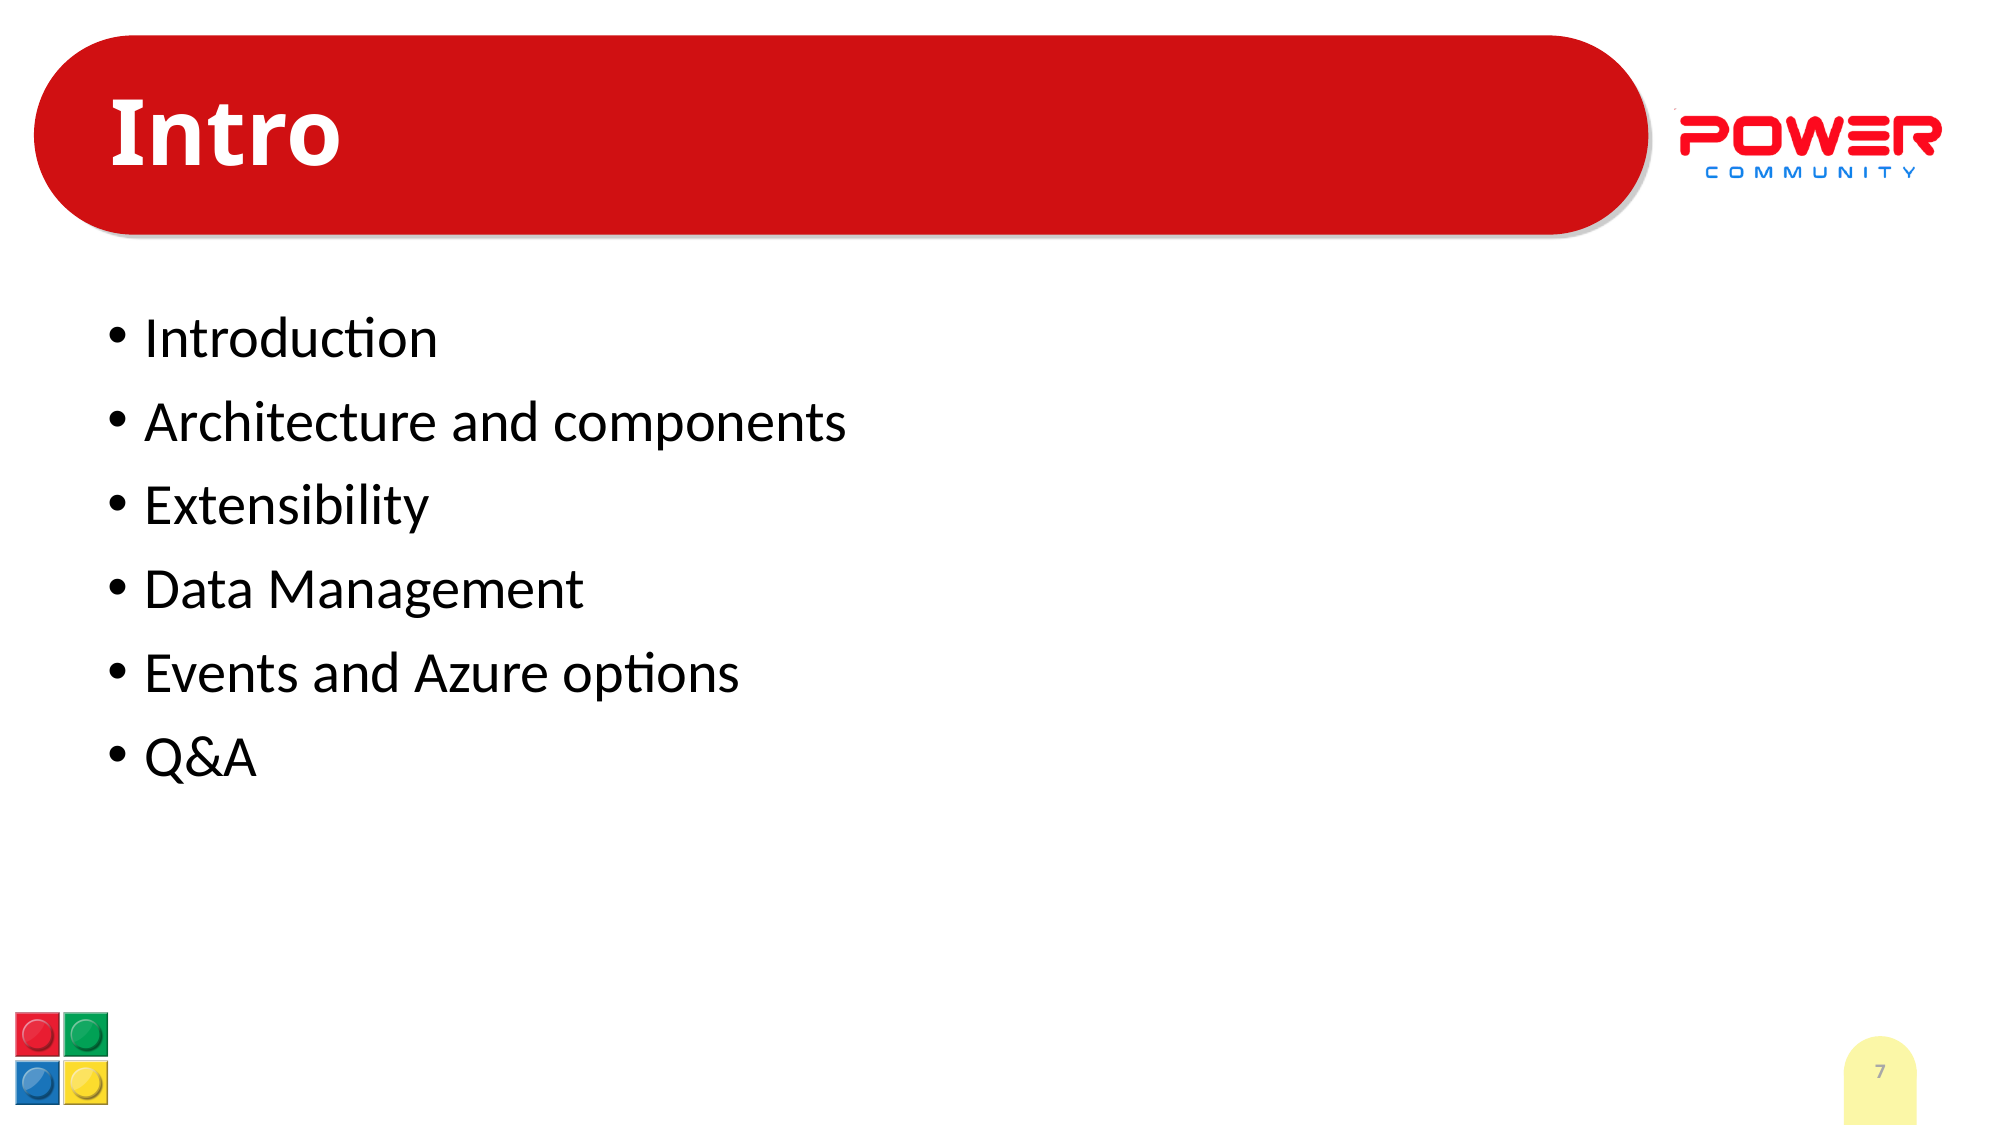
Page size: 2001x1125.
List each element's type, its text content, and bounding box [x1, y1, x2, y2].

list Introduction Architecture and components Extensibility Data Management Events and Azure options Q&A [92, 299, 1908, 1014]
picture [12, 1009, 111, 1109]
text_box [32, 34, 1650, 236]
text_box Intro [110, 66, 1328, 192]
picture [1668, 93, 1948, 192]
slide_number 7 [1853, 1042, 1908, 1103]
